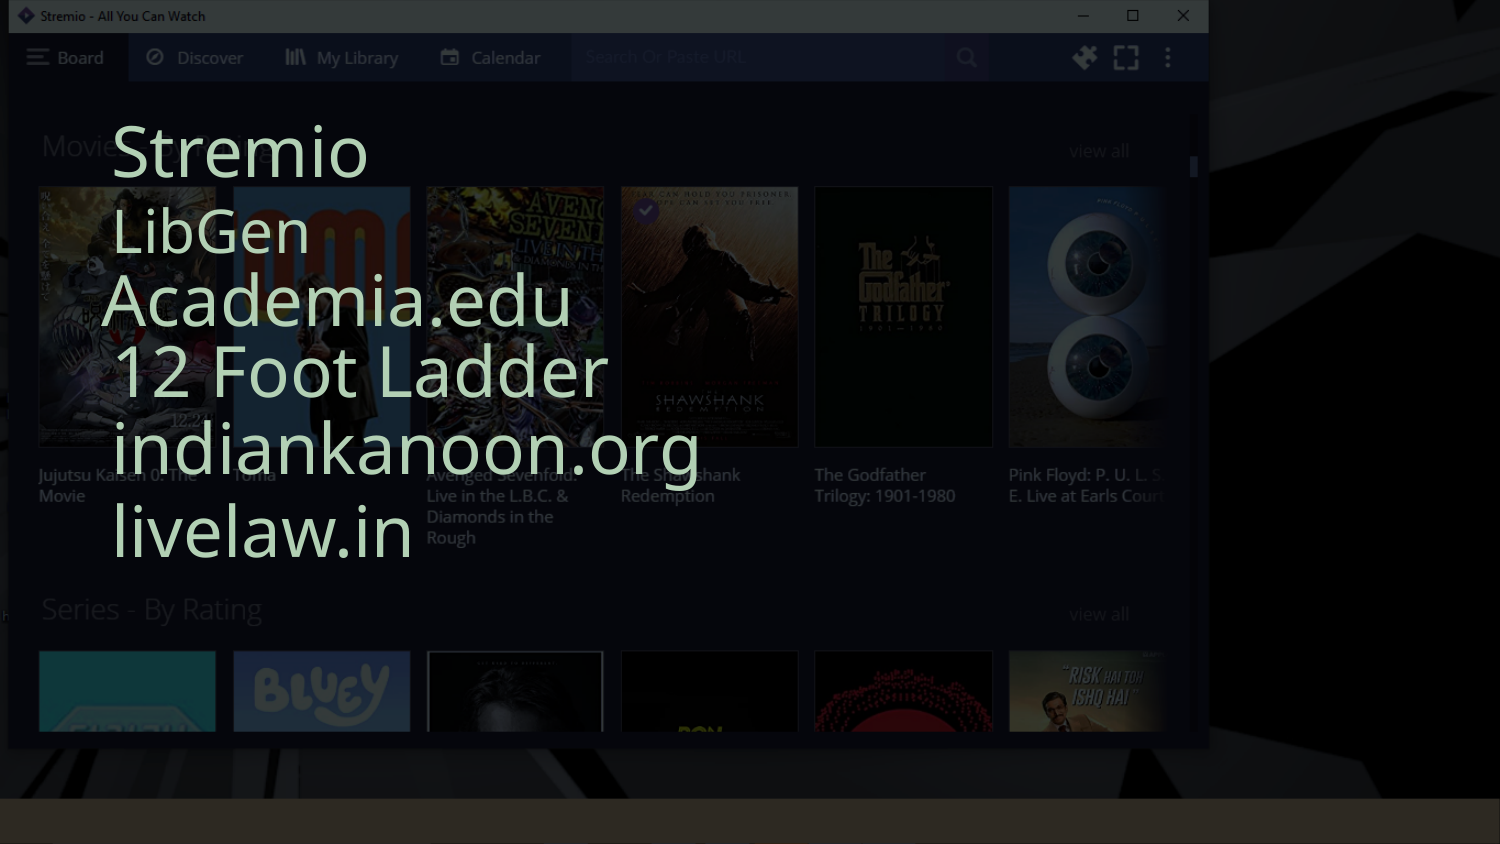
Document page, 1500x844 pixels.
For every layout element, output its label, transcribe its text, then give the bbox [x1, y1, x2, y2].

picture [0, 0, 1500, 798]
title LibGen [100, 199, 533, 206]
text_box indiankanoon.org [100, 354, 1395, 496]
text_box Stremio [99, 57, 533, 199]
text_box 12 Foot Ladder [100, 277, 1394, 419]
text_box livelaw.in [100, 437, 1394, 579]
text_box Academia.edu [89, 206, 1384, 347]
